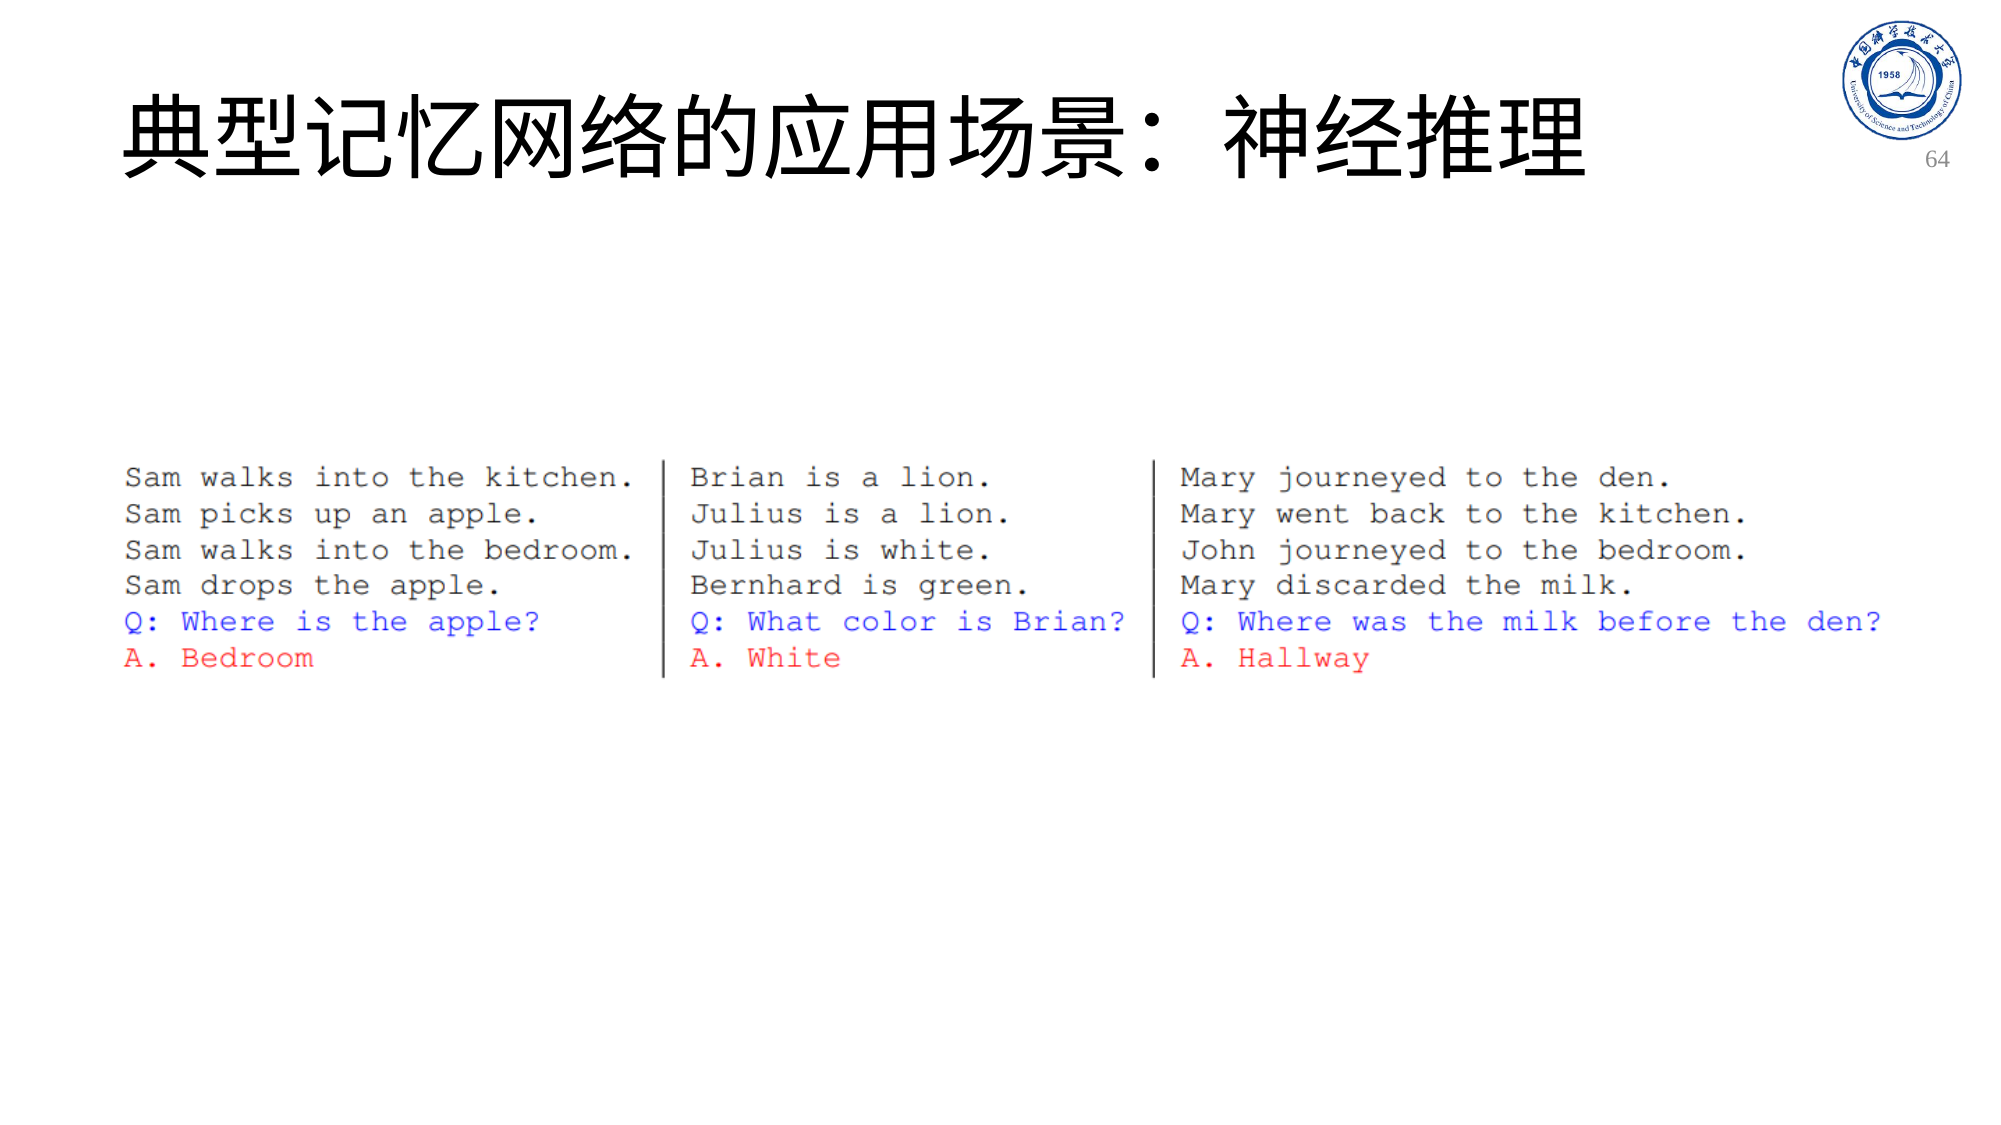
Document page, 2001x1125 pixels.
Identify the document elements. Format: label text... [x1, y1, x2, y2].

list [105, 454, 1900, 685]
slide_number 64 [1514, 127, 1965, 188]
picture [1839, 17, 1965, 127]
title 典型记忆网络的应用场景：神经推理 [105, 59, 1900, 223]
